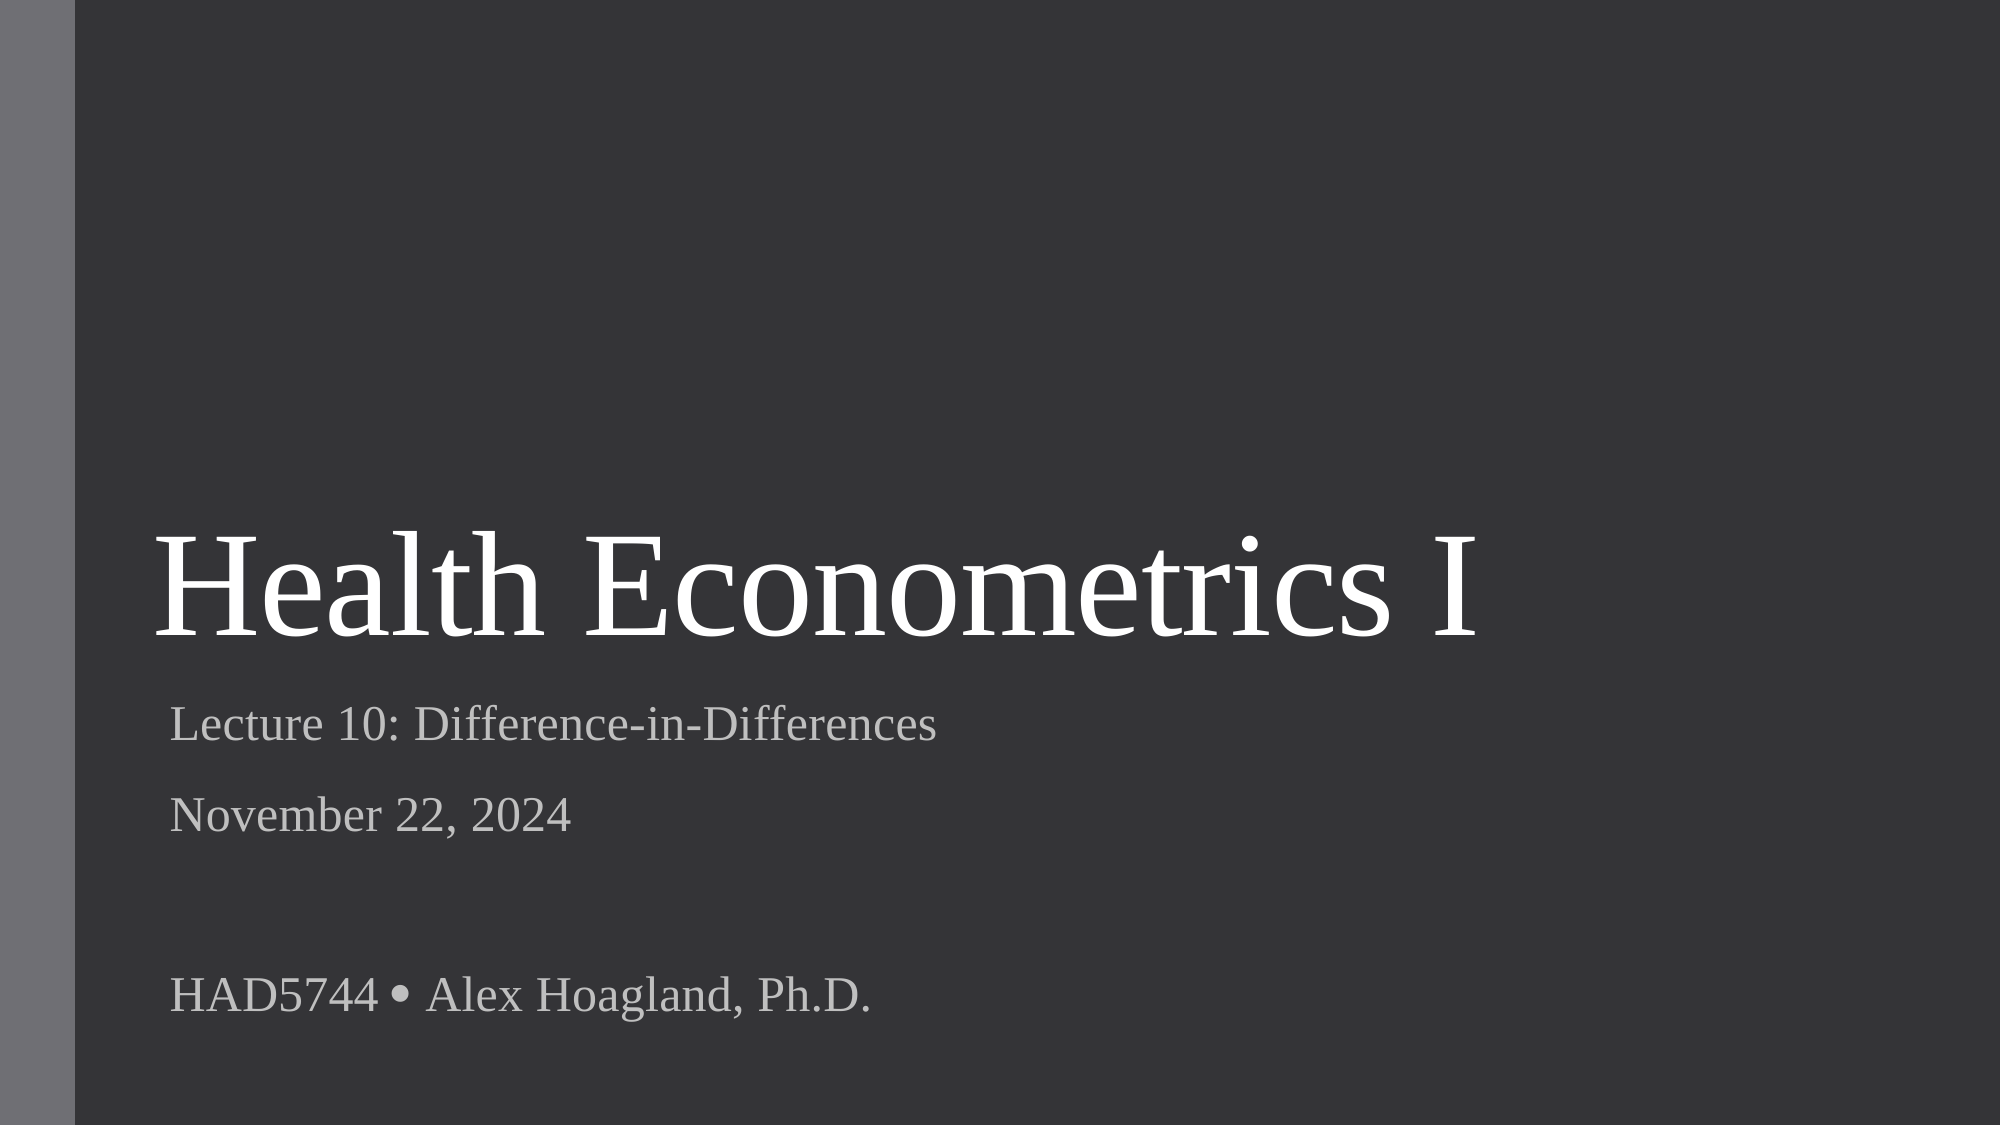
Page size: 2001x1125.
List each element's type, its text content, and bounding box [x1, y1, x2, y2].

title Health Econometrics I [137, 362, 1888, 674]
subtitle Lecture 10: Difference-in-Differences November 22, 2024 HAD5744  Alex Hoagland, Ph.D. [154, 687, 1863, 1013]
